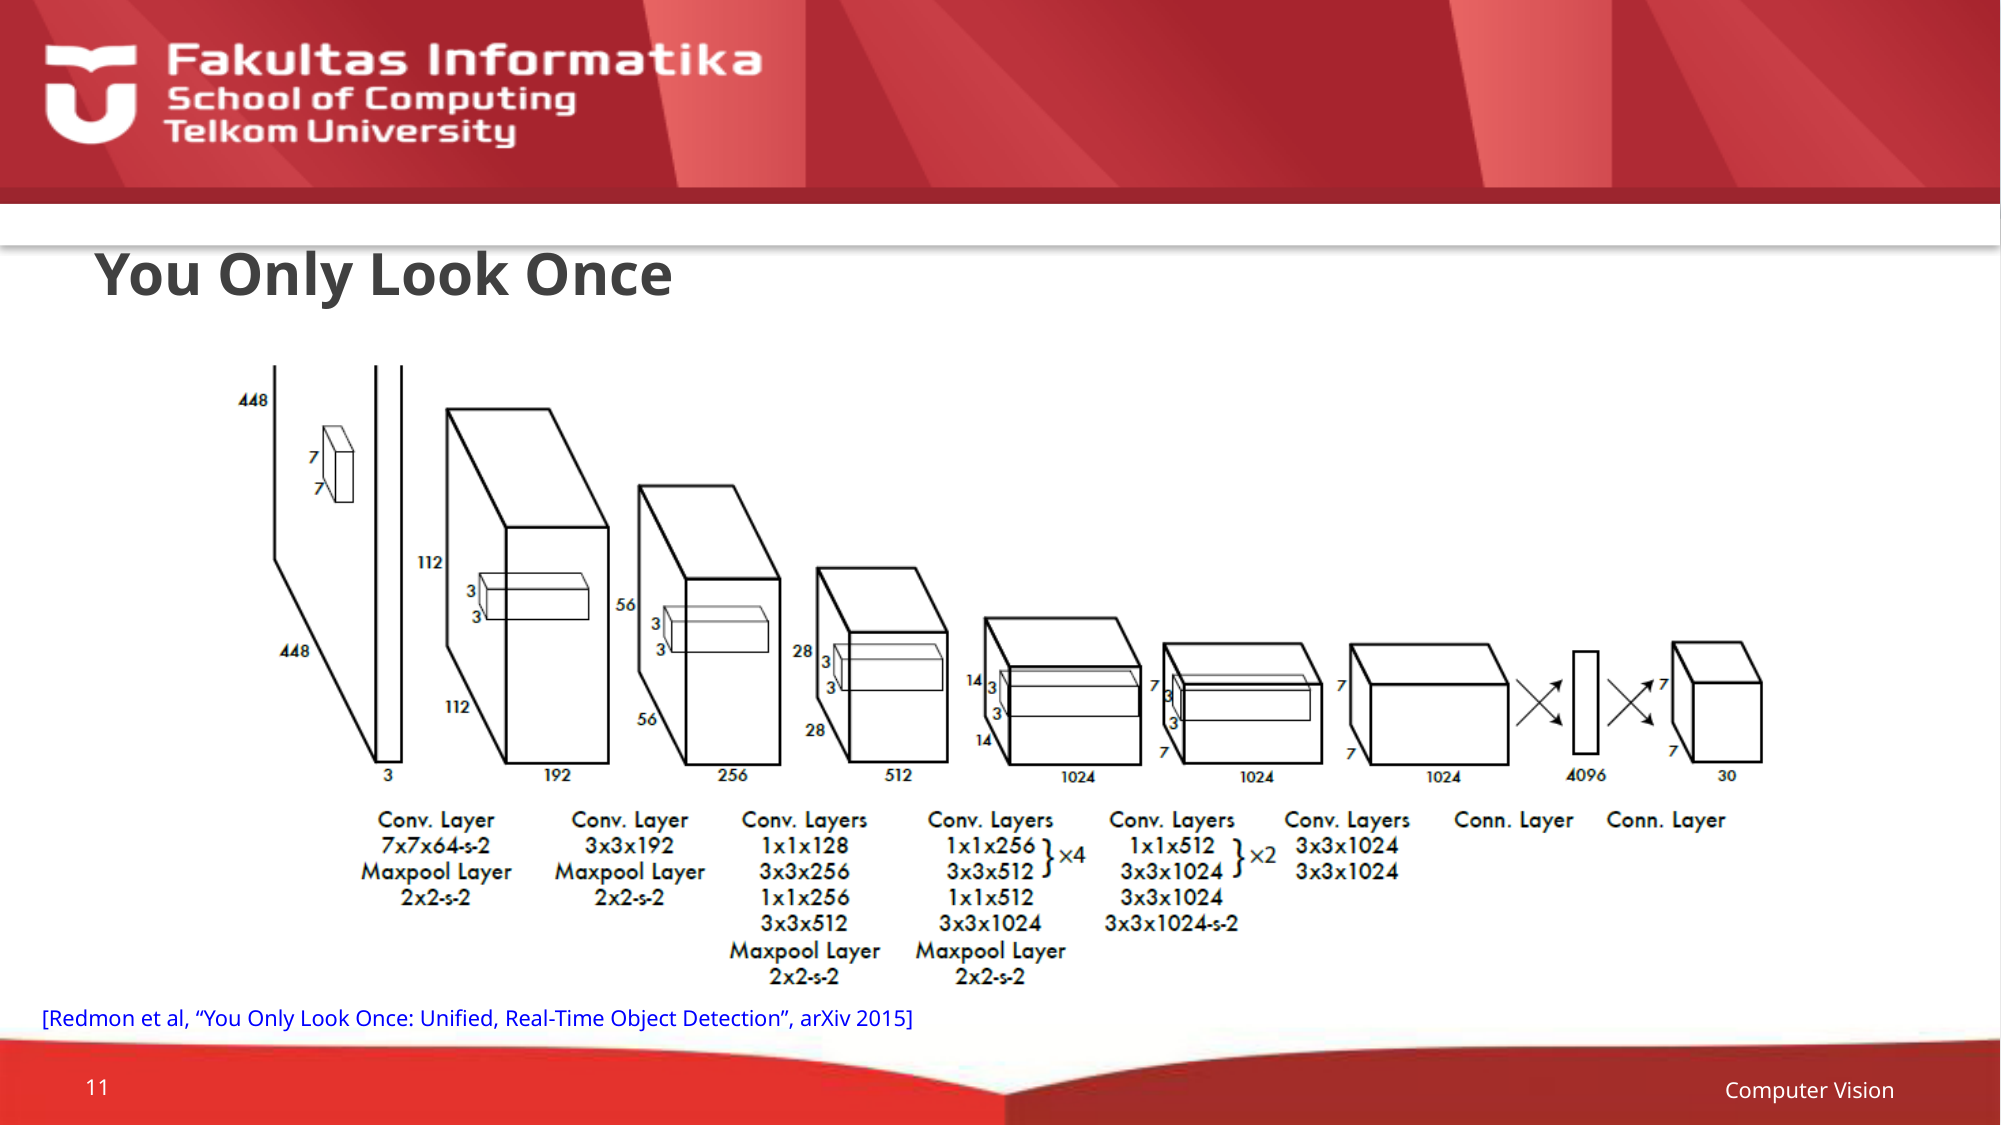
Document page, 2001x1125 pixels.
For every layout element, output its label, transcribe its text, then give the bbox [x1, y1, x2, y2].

picture [222, 345, 1778, 998]
list Computer Vision [1185, 1058, 1911, 1119]
text_box [Redmon et al, “You Only Look Once: Unified, Real-Time Object Detection”, arXiv 2015] [27, 997, 1000, 1039]
slide_number 11 [85, 1058, 164, 1119]
picture [0, 0, 2001, 1125]
title You Only Look Once [79, 219, 1901, 325]
